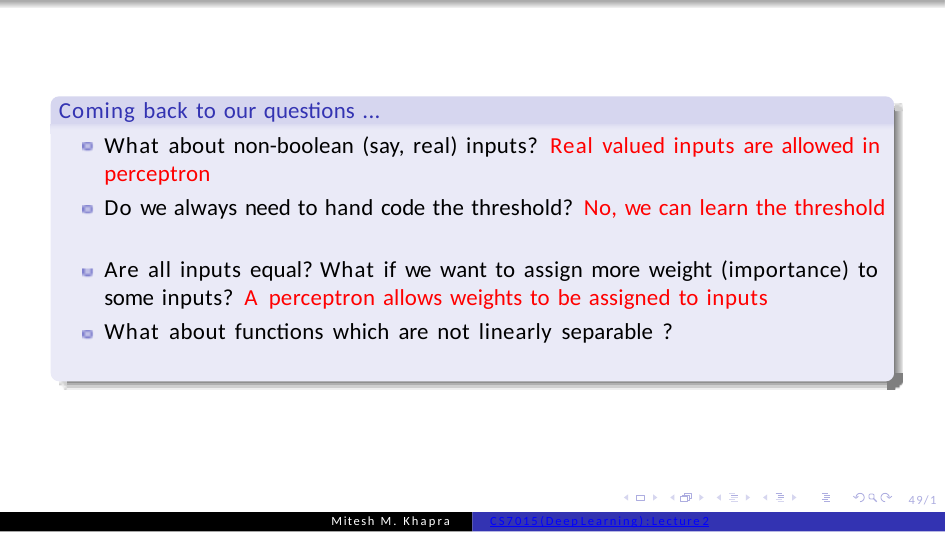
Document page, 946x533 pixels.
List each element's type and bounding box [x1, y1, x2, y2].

text_box [906, 493, 942, 508]
text_box [0, 511, 946, 532]
picture [0, 0, 945, 8]
text_box [50, 85, 903, 390]
